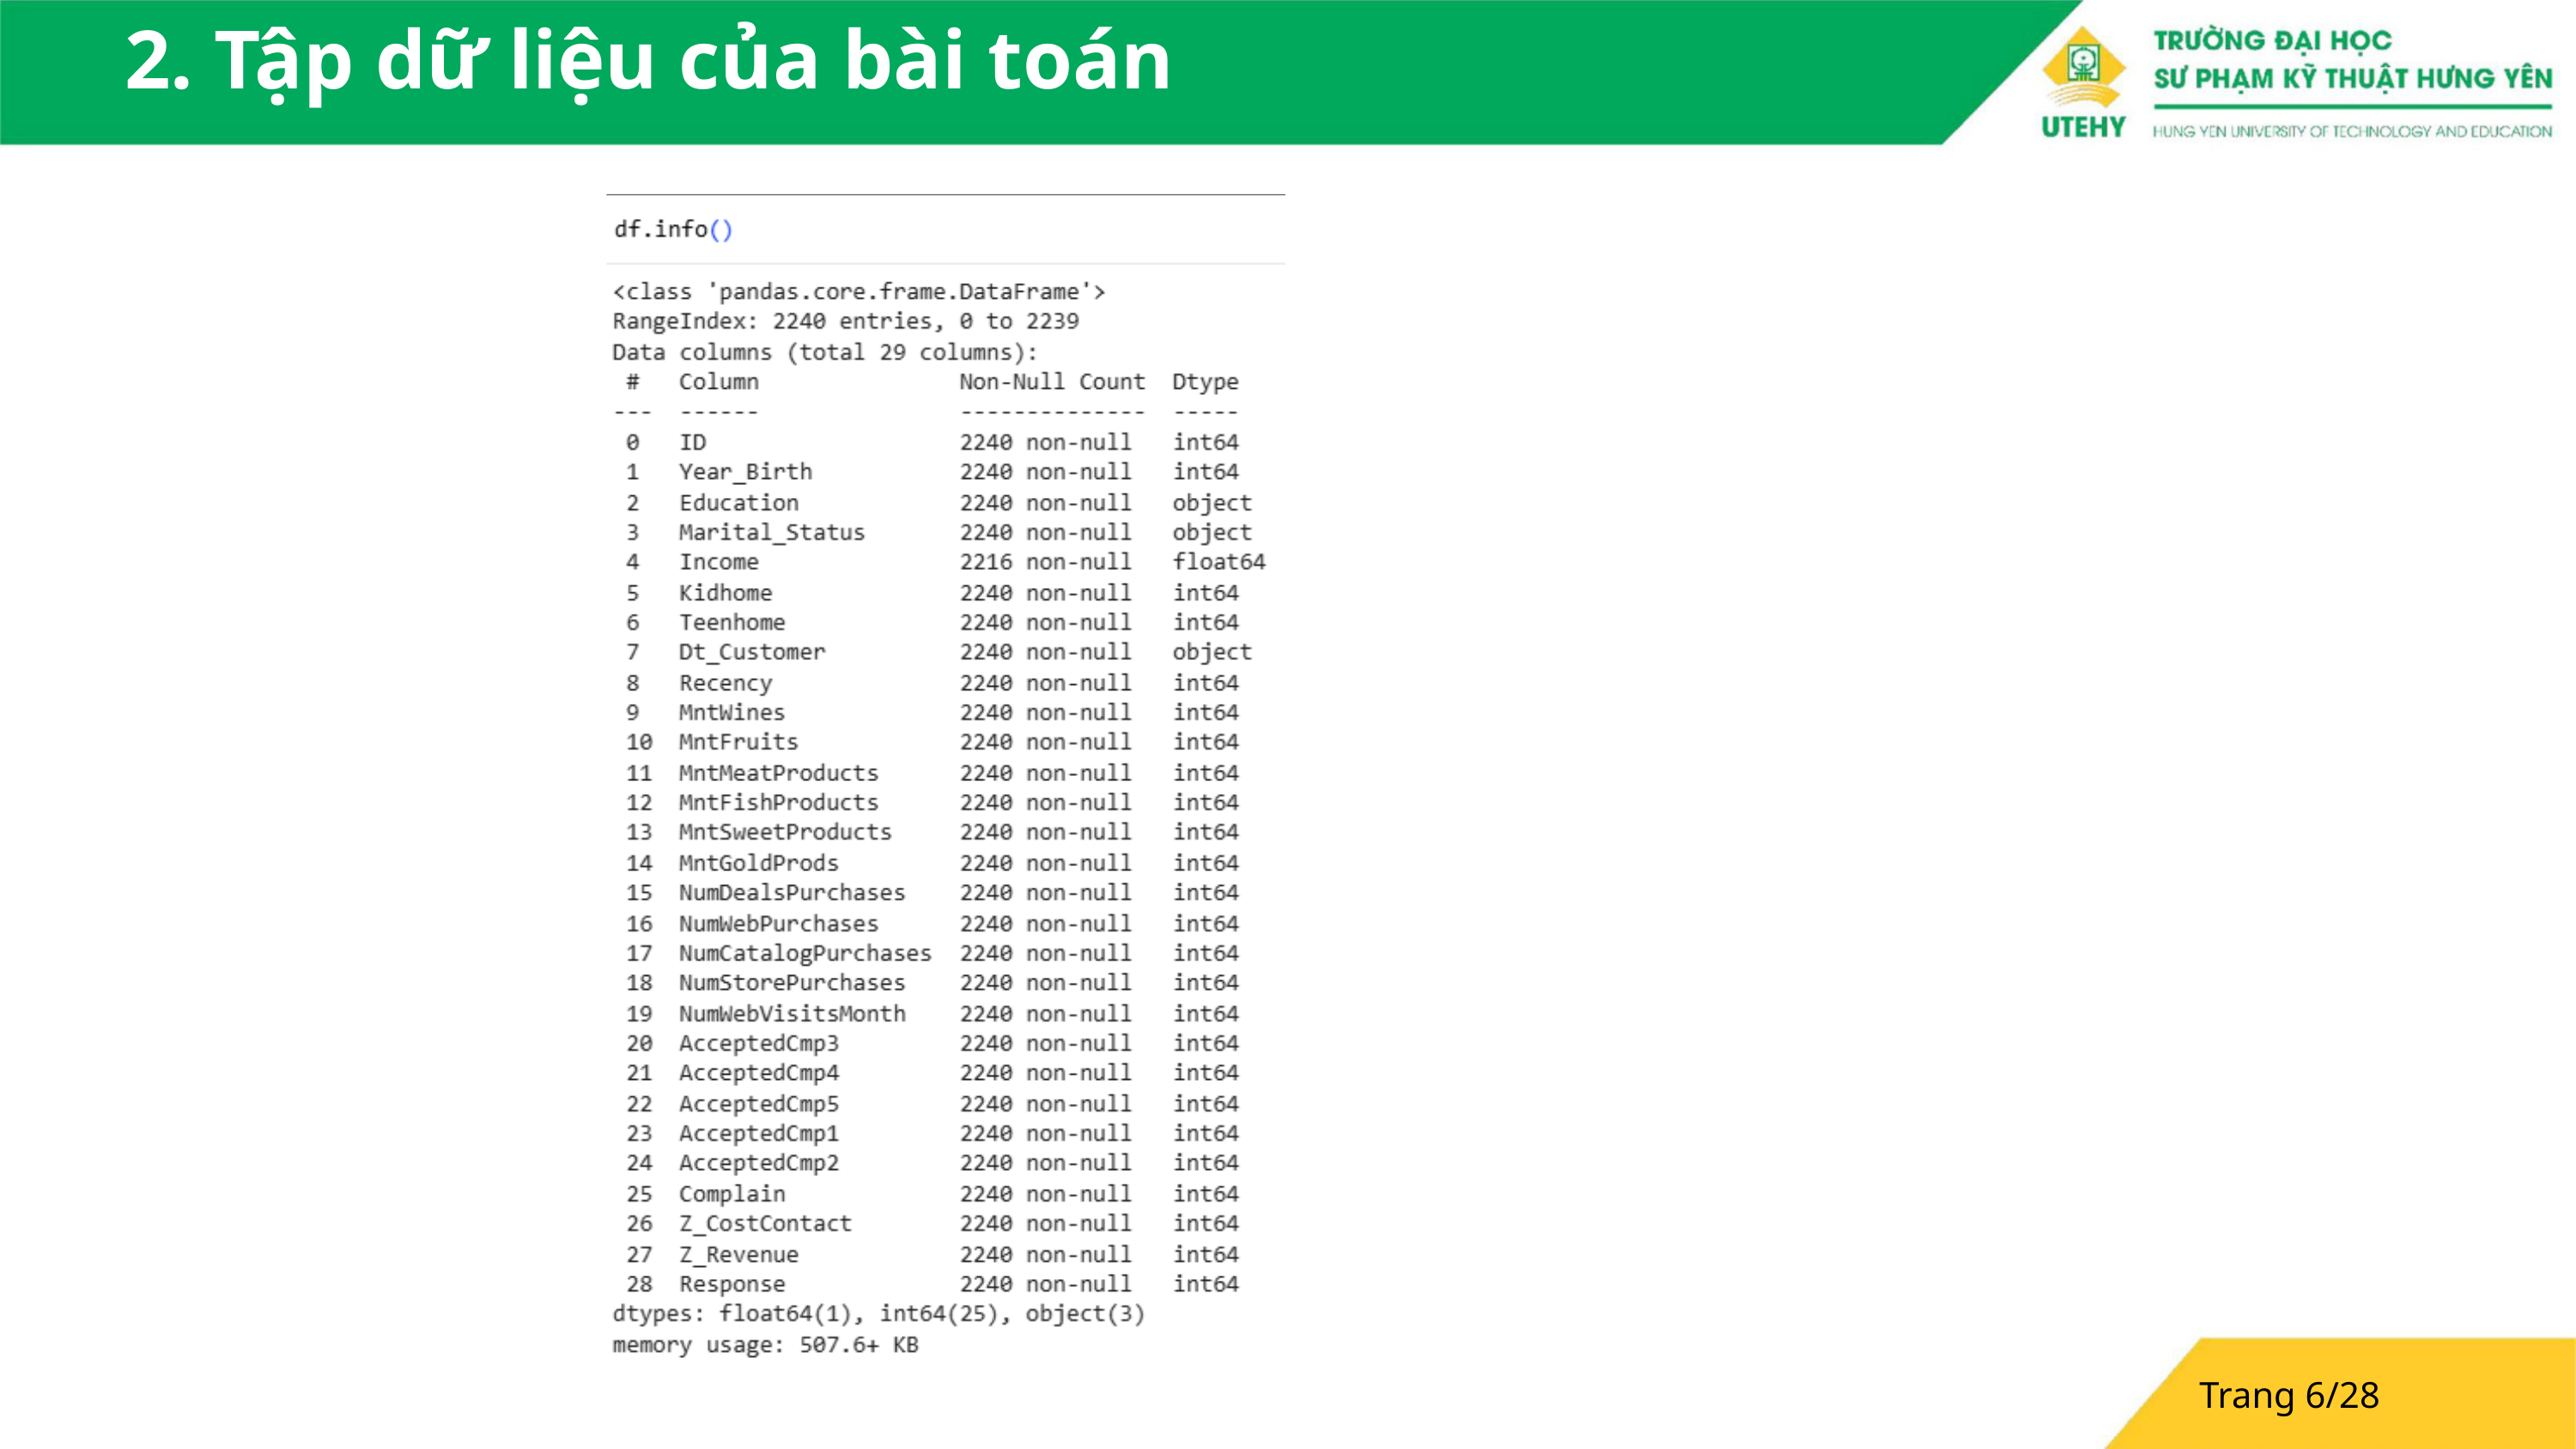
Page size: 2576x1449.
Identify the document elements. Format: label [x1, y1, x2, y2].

text_box [606, 194, 1286, 1373]
text_box [0, 0, 2576, 1449]
